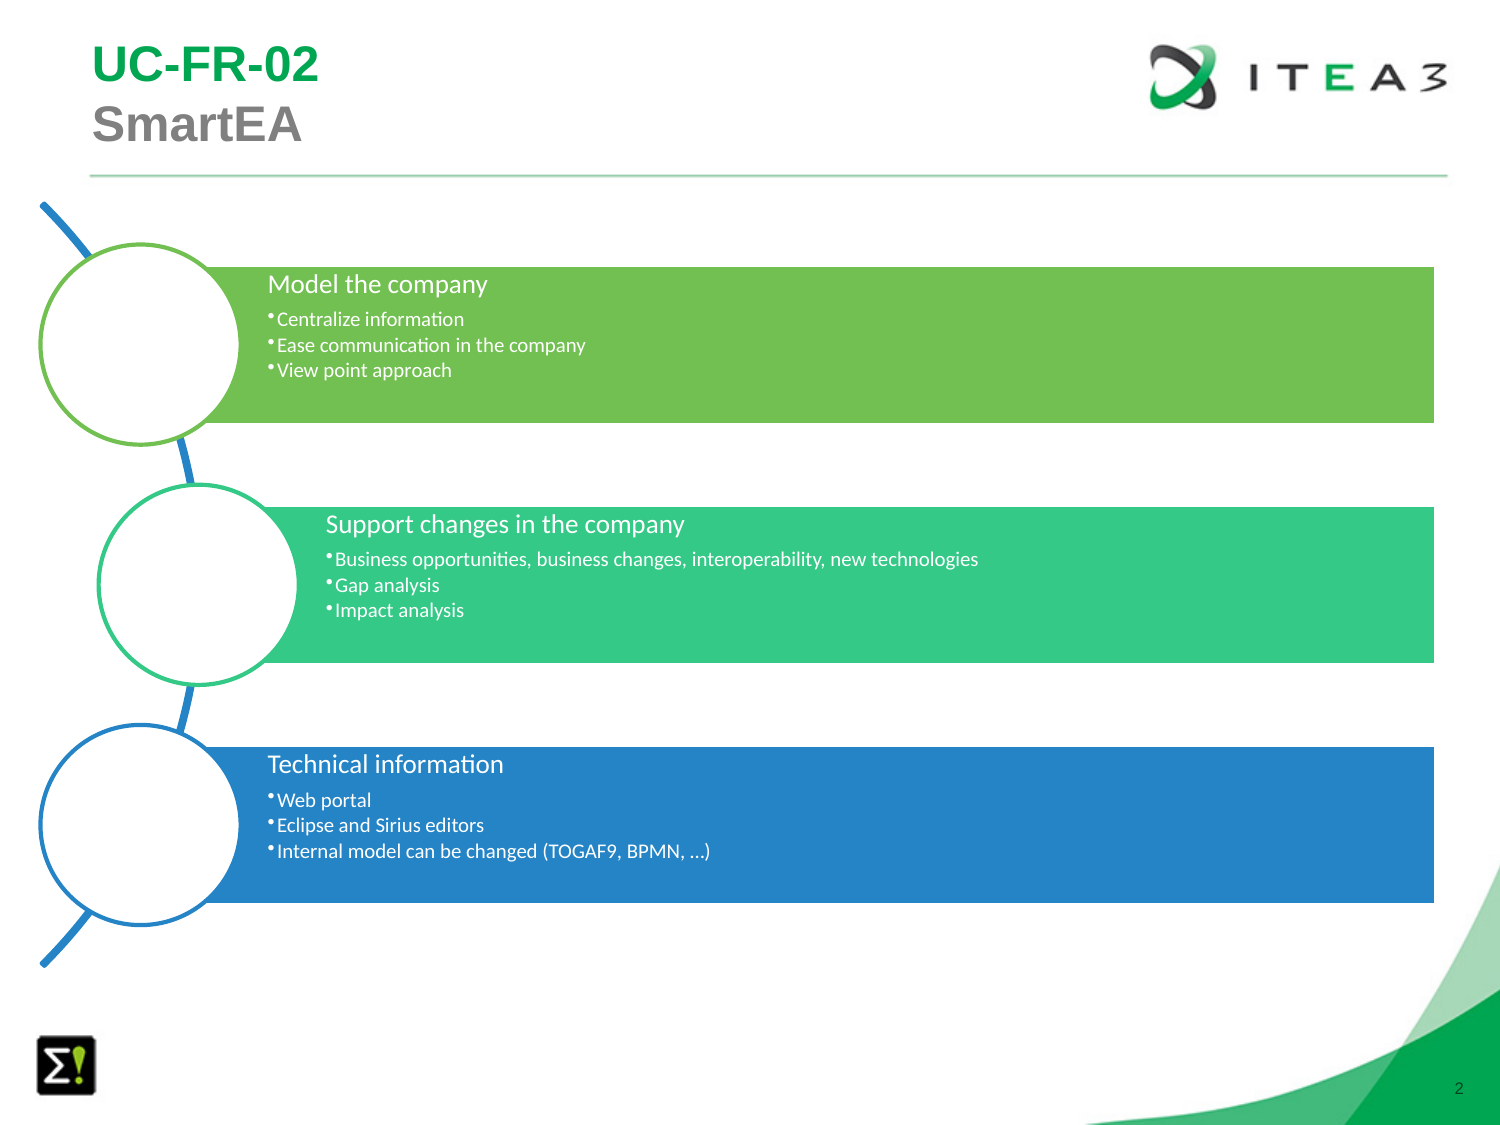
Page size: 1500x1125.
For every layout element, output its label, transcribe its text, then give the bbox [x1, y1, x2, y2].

title UC-FR-02 SmartEA [76, 23, 1099, 160]
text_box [29, 184, 1448, 986]
picture [0, 0, 1500, 1125]
